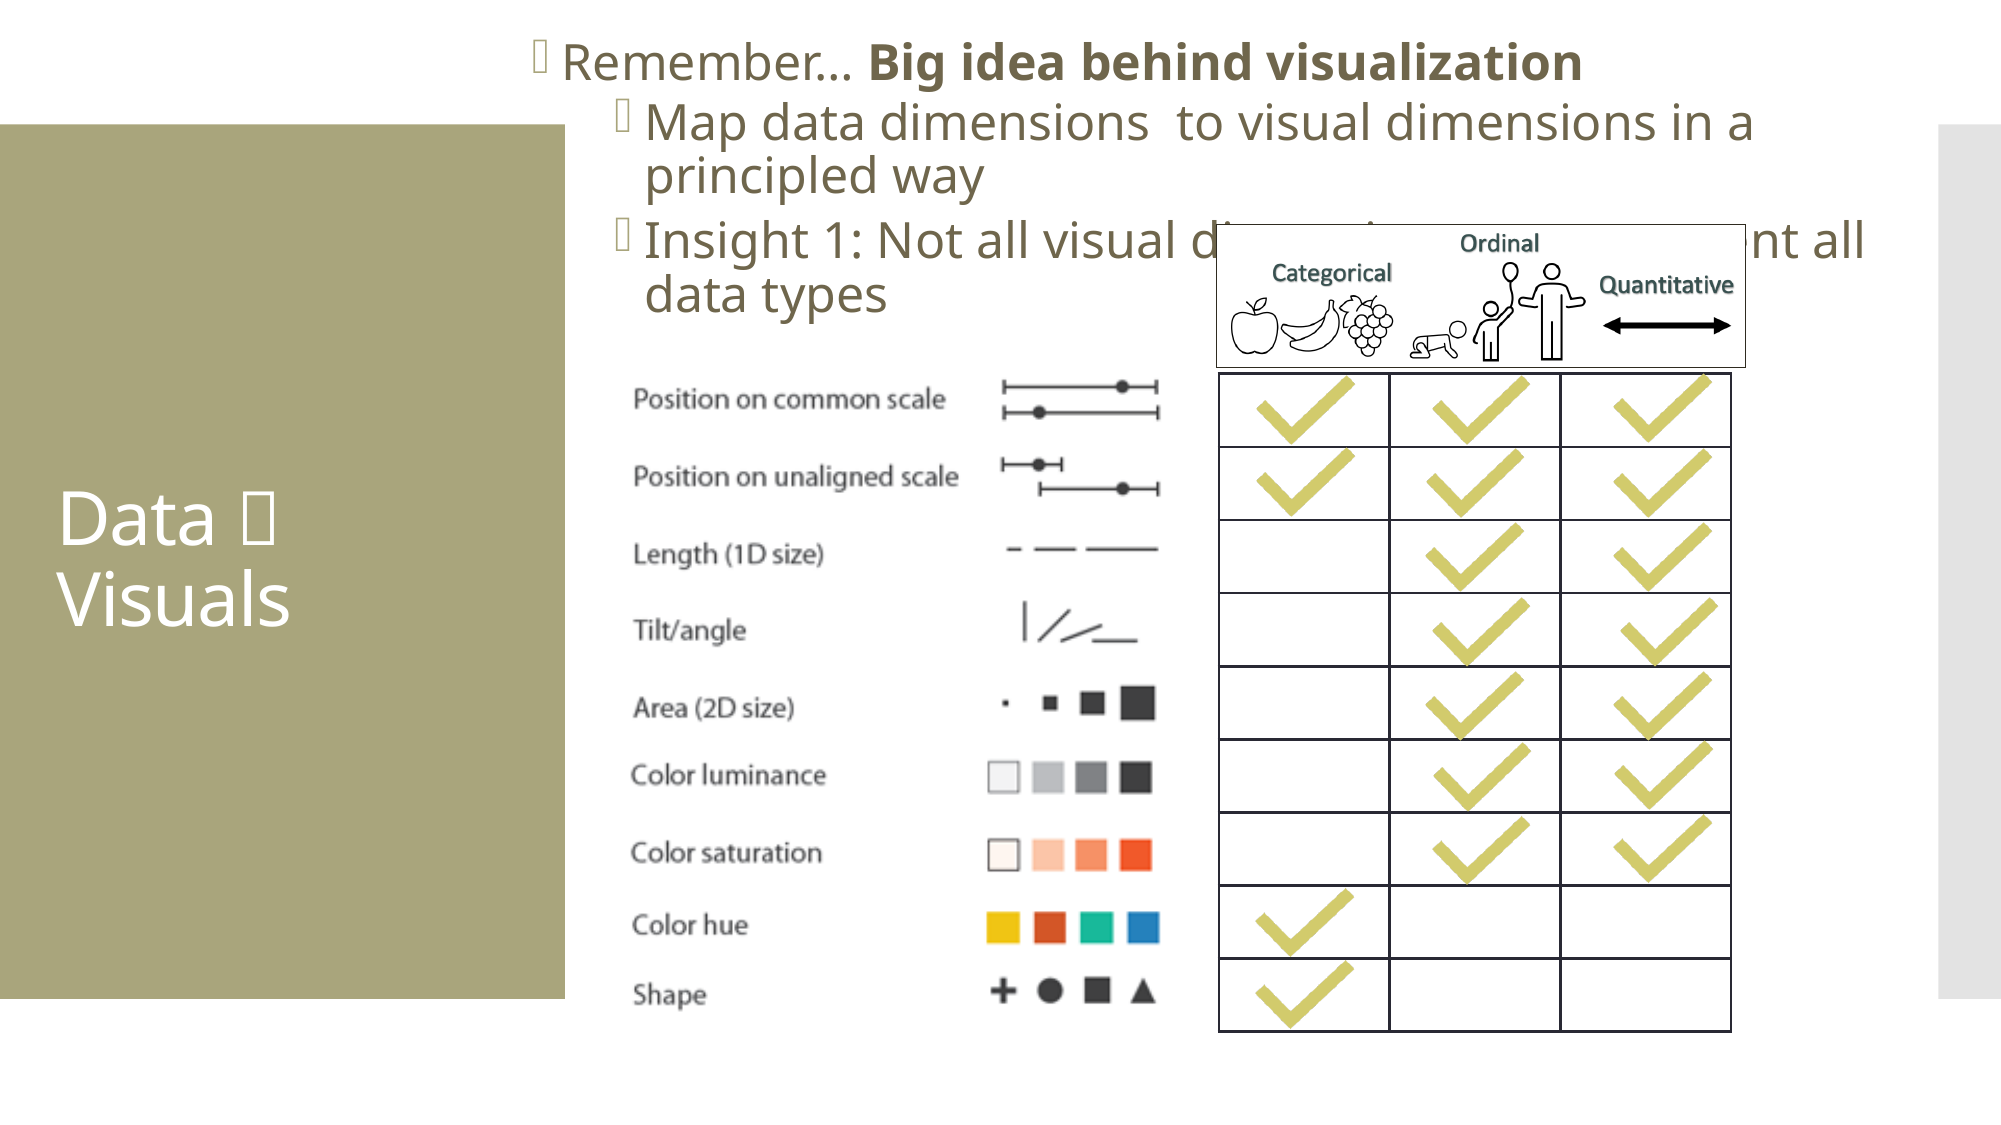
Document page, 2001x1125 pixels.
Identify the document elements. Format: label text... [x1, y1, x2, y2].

table_cell [1391, 668, 1423, 738]
table_cell [1220, 814, 1388, 884]
table_cell [1714, 668, 1730, 738]
table_cell [1562, 668, 1611, 738]
table_header [1562, 375, 1611, 446]
table_cell [1562, 521, 1611, 592]
list Remember… Big idea behind visualization Map data dimensions to visual dimensions in a principled way Insight 1: Not all visual dimensions can represent all data types [516, 30, 1992, 1067]
table_cell [1714, 448, 1730, 519]
picture [1216, 223, 1746, 902]
table_cell [1721, 594, 1730, 665]
table_cell [1357, 448, 1388, 519]
table_cell [1562, 594, 1617, 665]
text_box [592, 373, 1180, 1037]
table_cell [1533, 594, 1559, 665]
table_cell [1356, 960, 1388, 1030]
table_cell [1562, 887, 1730, 957]
table_cell [1715, 741, 1730, 811]
table_cell [1533, 814, 1559, 884]
table_cell [1391, 960, 1559, 1030]
table_header [1220, 375, 1254, 446]
table_cell [1526, 521, 1559, 592]
table_cell [1562, 741, 1612, 811]
table_cell [1533, 741, 1559, 811]
table_cell [1527, 448, 1559, 519]
table_cell [1562, 448, 1611, 519]
table_cell [1220, 741, 1388, 811]
table_cell [1391, 741, 1430, 811]
table_cell [1391, 814, 1429, 884]
title Data  Visuals [41, 184, 516, 940]
table_header [1533, 375, 1559, 446]
table_cell [1526, 668, 1559, 738]
table_header [1714, 375, 1730, 446]
table_cell [1391, 521, 1423, 592]
table_cell [1714, 814, 1730, 884]
table_cell [1391, 448, 1423, 519]
table_header [1391, 375, 1429, 446]
table_cell [1391, 594, 1429, 665]
table_cell [1220, 448, 1254, 519]
table_cell [1220, 668, 1388, 738]
table_cell [1220, 887, 1253, 957]
picture [1253, 870, 1356, 1046]
table_cell [1356, 887, 1388, 957]
table_header [1357, 375, 1388, 446]
table_cell [1391, 887, 1559, 957]
table_cell [1562, 960, 1730, 1030]
table_cell [1562, 814, 1611, 884]
table_cell [1714, 521, 1730, 592]
table_cell [1220, 594, 1388, 665]
table_cell [1220, 960, 1253, 1030]
table_cell [1220, 521, 1388, 592]
